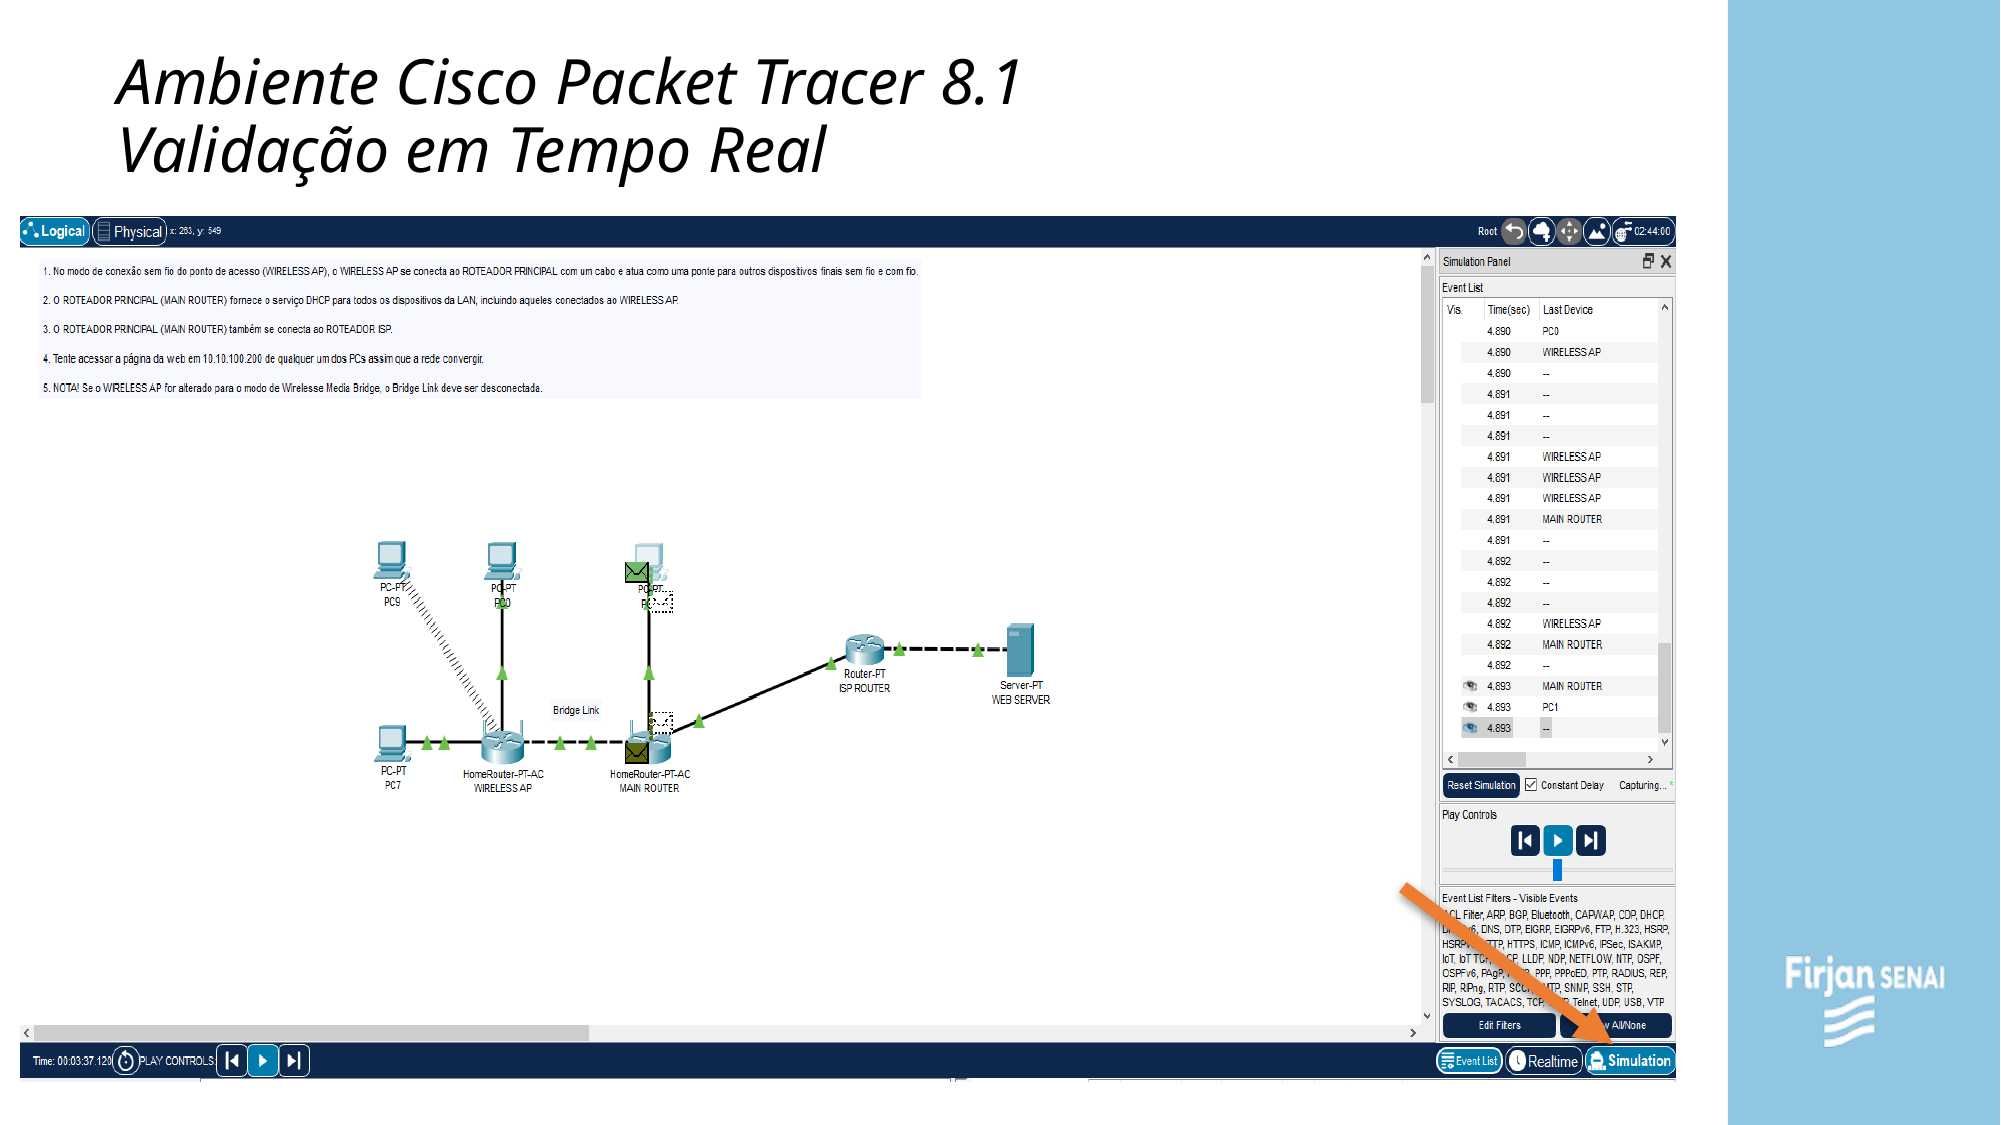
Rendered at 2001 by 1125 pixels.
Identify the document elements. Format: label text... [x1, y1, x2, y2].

picture [79, 226, 84, 235]
picture [1635, 1055, 1640, 1065]
picture [1625, 1059, 1632, 1065]
picture [19, 215, 1676, 1082]
picture [1782, 953, 1947, 1049]
picture [1613, 1059, 1622, 1065]
title Ambiente Cisco Packet Tracer 8.1 Validação em Tempo Real [102, 43, 1177, 211]
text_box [1402, 886, 1614, 1045]
